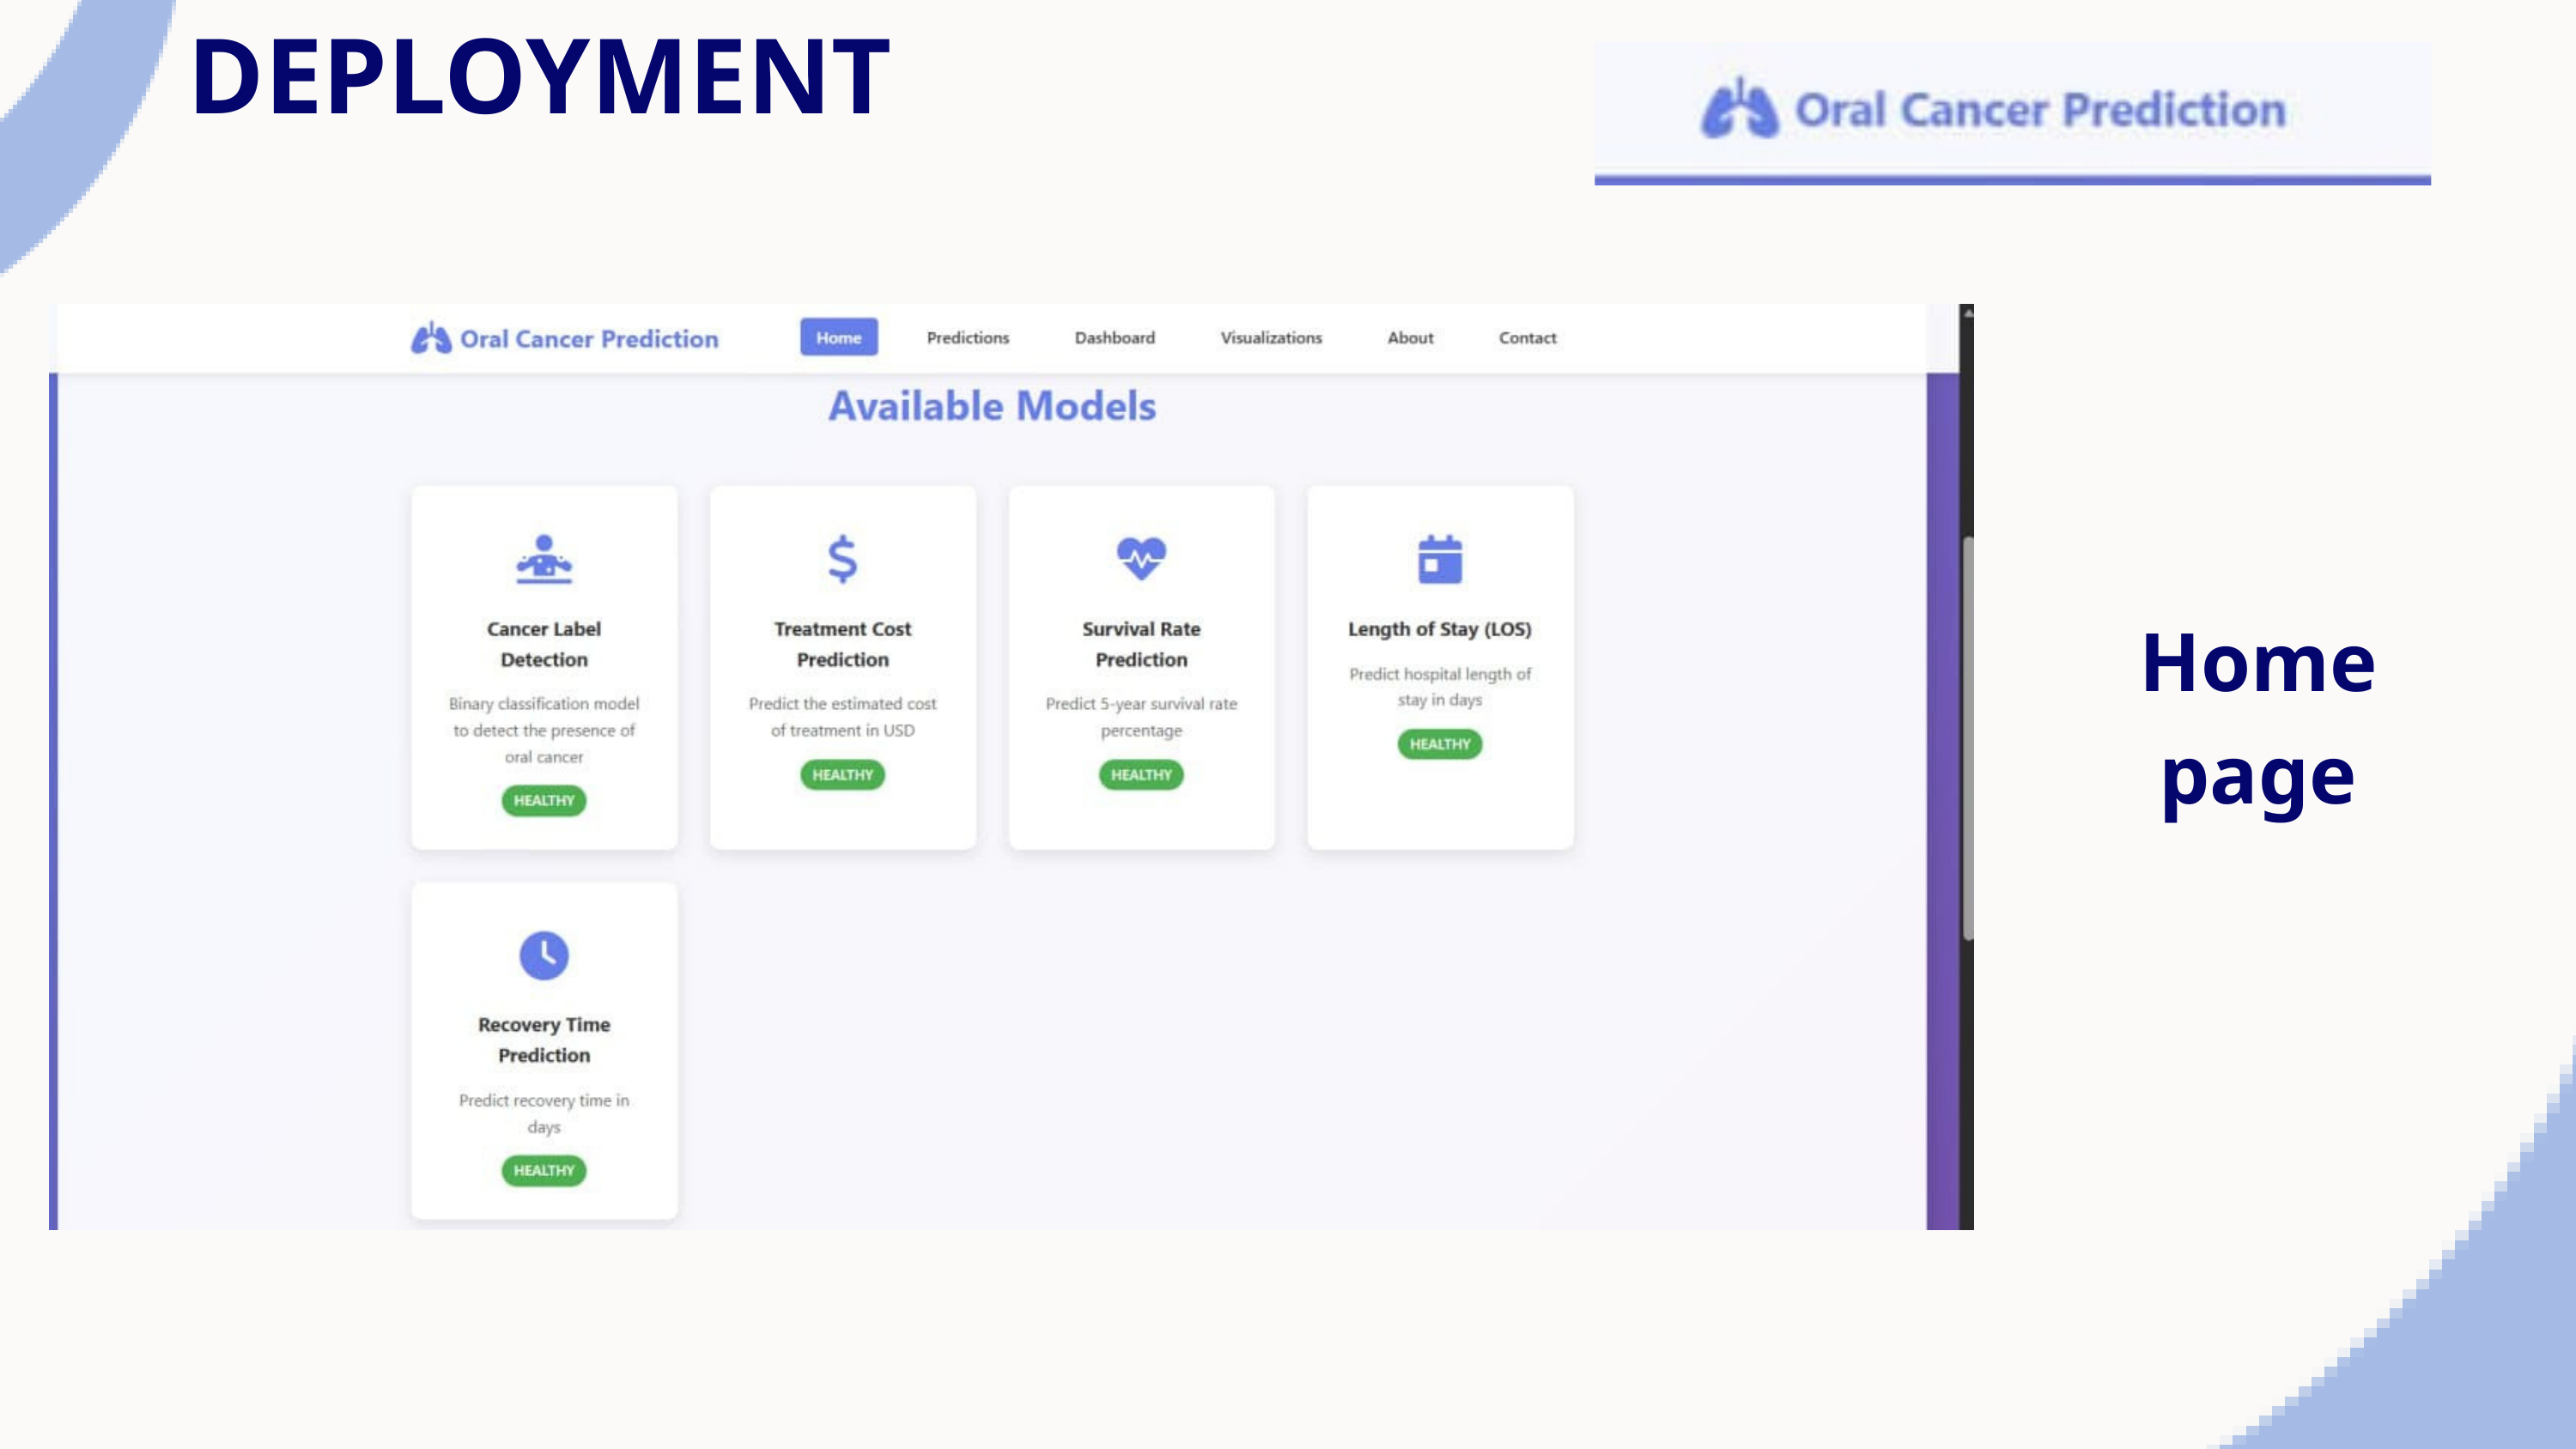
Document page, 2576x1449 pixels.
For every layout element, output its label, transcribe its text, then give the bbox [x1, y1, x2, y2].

text_box [0, 0, 185, 355]
text_box [1813, 784, 2576, 1449]
text_box [1595, 42, 2432, 185]
text_box Home page [2036, 594, 2481, 821]
text_box DEPLOYMENT [185, 0, 1225, 135]
text_box [49, 304, 1974, 1230]
